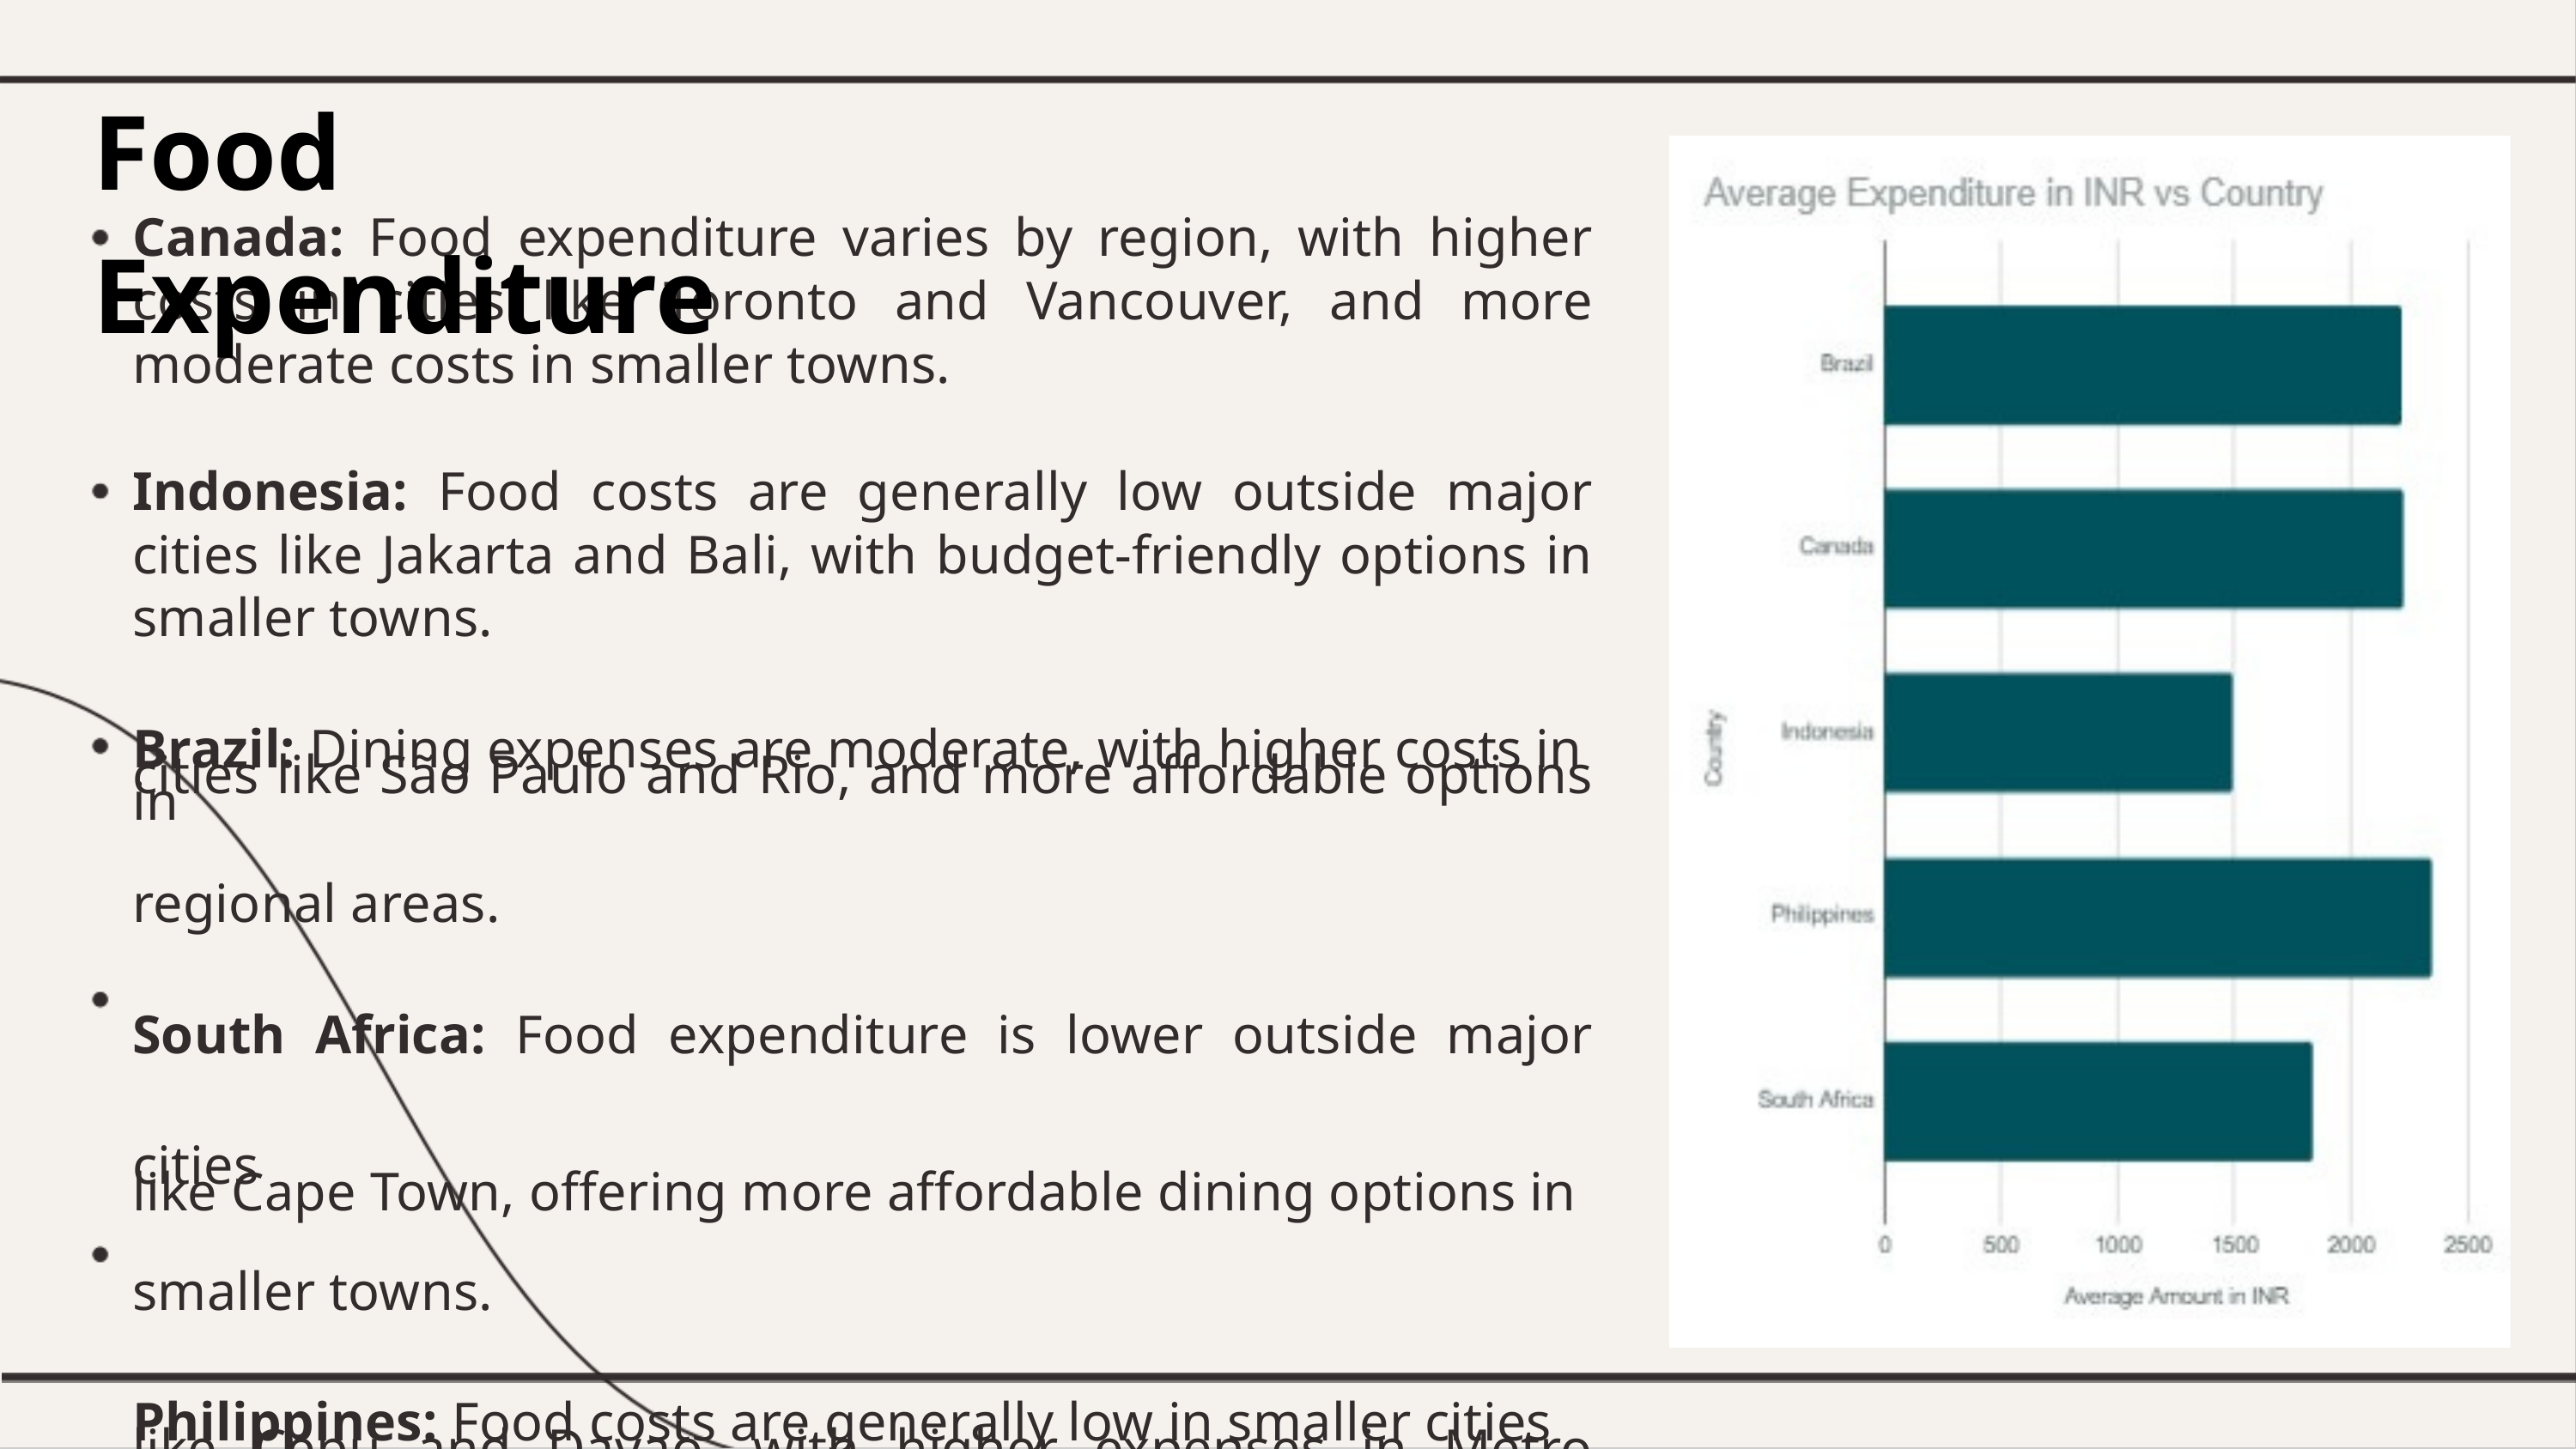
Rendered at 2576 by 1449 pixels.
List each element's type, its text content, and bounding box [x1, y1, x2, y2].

text_box [1595, 1373, 2576, 1383]
text_box [0, 0, 2576, 1449]
text_box Canada: Food expenditure varies by region, with higher costs in cities like Toronto and Vancouver, and more moderate costs in smaller towns. Indonesia: Food costs are generally low outside major cities like Jakarta and Bali, with budget-friendly options in smaller towns. Brazil: Dining expenses are moderate, with higher costs in cities like São Paulo and Rio, and more affordable options in regional areas. South Africa: Food expenditure is lower outside major cities like Cape Town, offering more affordable dining options in smaller towns. Philippines: Food costs are generally low in smaller cities like Cebu and Davao, with higher expenses in Metro Manila. [132, 203, 1595, 1449]
text_box [1668, 136, 2511, 1348]
text_box Food Expenditure [93, 66, 977, 355]
text_box [2, 1373, 132, 1383]
